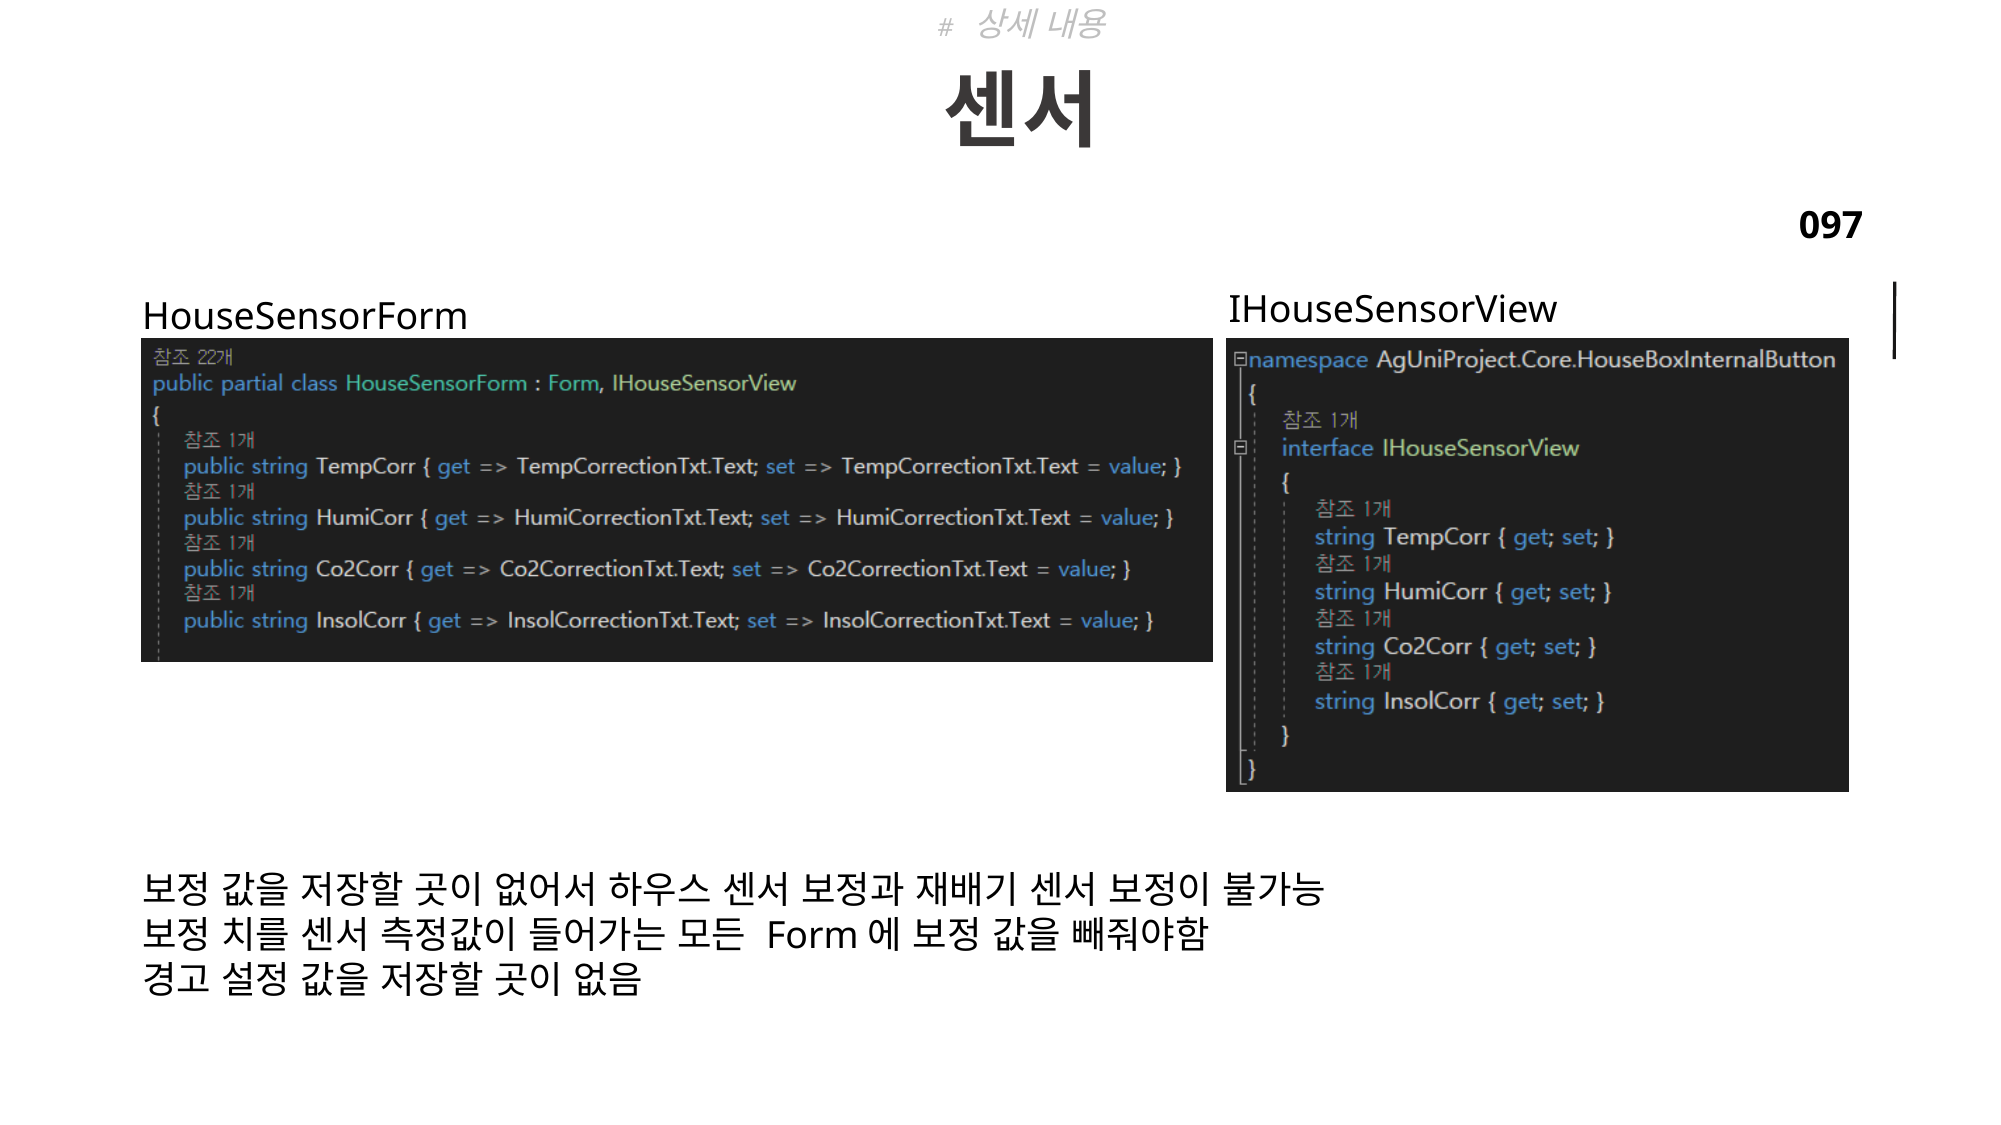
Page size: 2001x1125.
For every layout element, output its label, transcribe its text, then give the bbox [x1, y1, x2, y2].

picture [141, 338, 1213, 662]
text_box 보정 값을 저장할 곳이 없어서 하우스 센서 보정과 재배기 센서 보정이 불가능 보정 치를 센서 측정값이 들어가는 모든 Form에 보정 값을 빼줘야함 경고 설정 값을 저장할 곳이 없음 [127, 858, 1831, 1009]
picture [1226, 338, 1849, 792]
text_box 센서 [370, 61, 1672, 196]
text_box IHouseSensorView [1213, 277, 1631, 338]
text_box HouseSensorForm [127, 284, 544, 345]
text_box # 상세 내용 [696, 0, 1346, 62]
